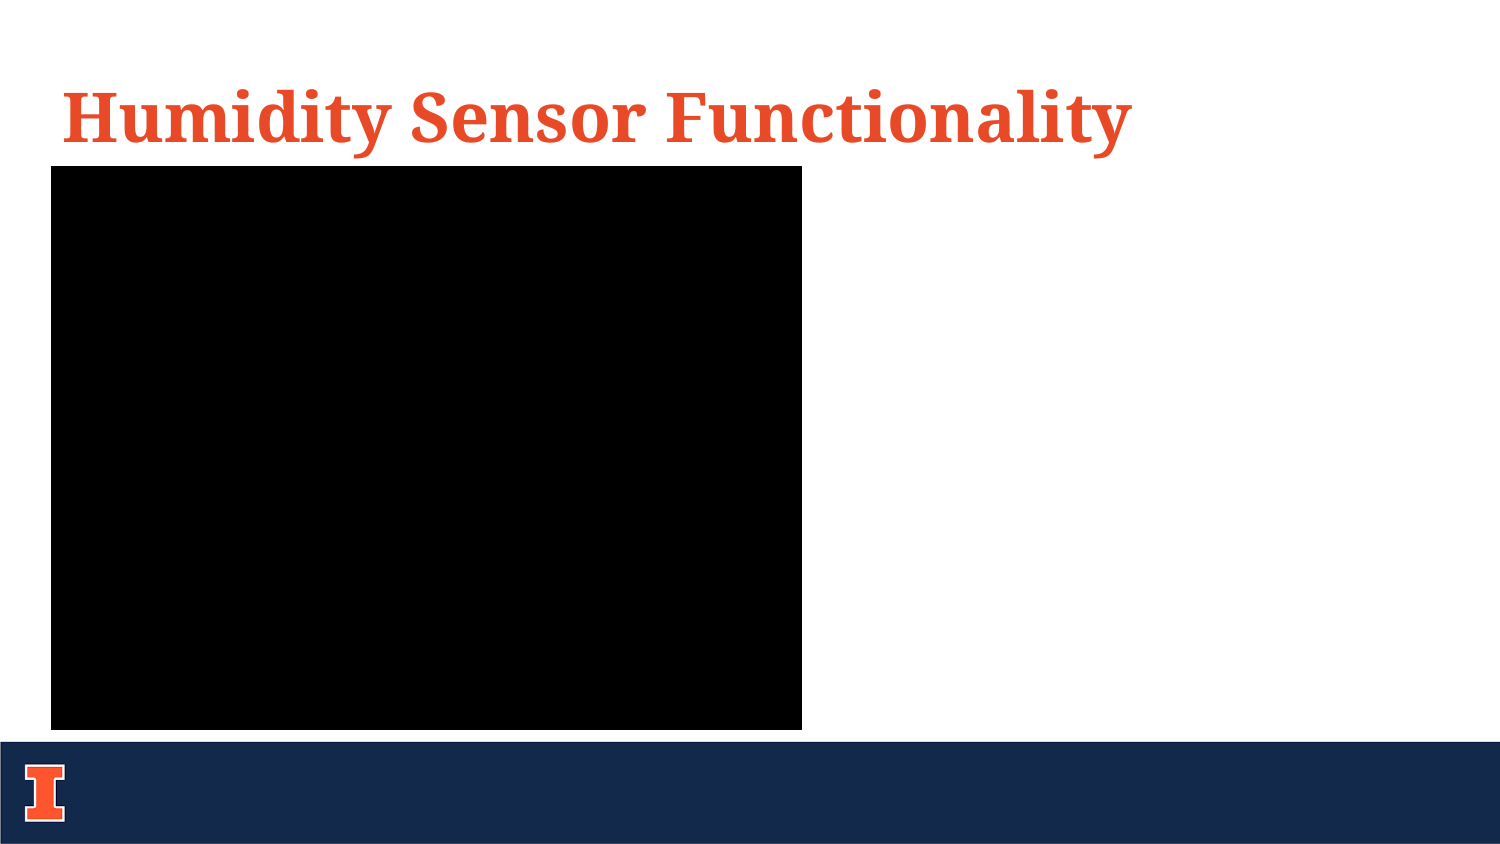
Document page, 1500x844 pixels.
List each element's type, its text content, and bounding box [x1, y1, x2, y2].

picture [0, 0, 1500, 844]
title Humidity Sensor Functionality [51, 72, 1449, 167]
